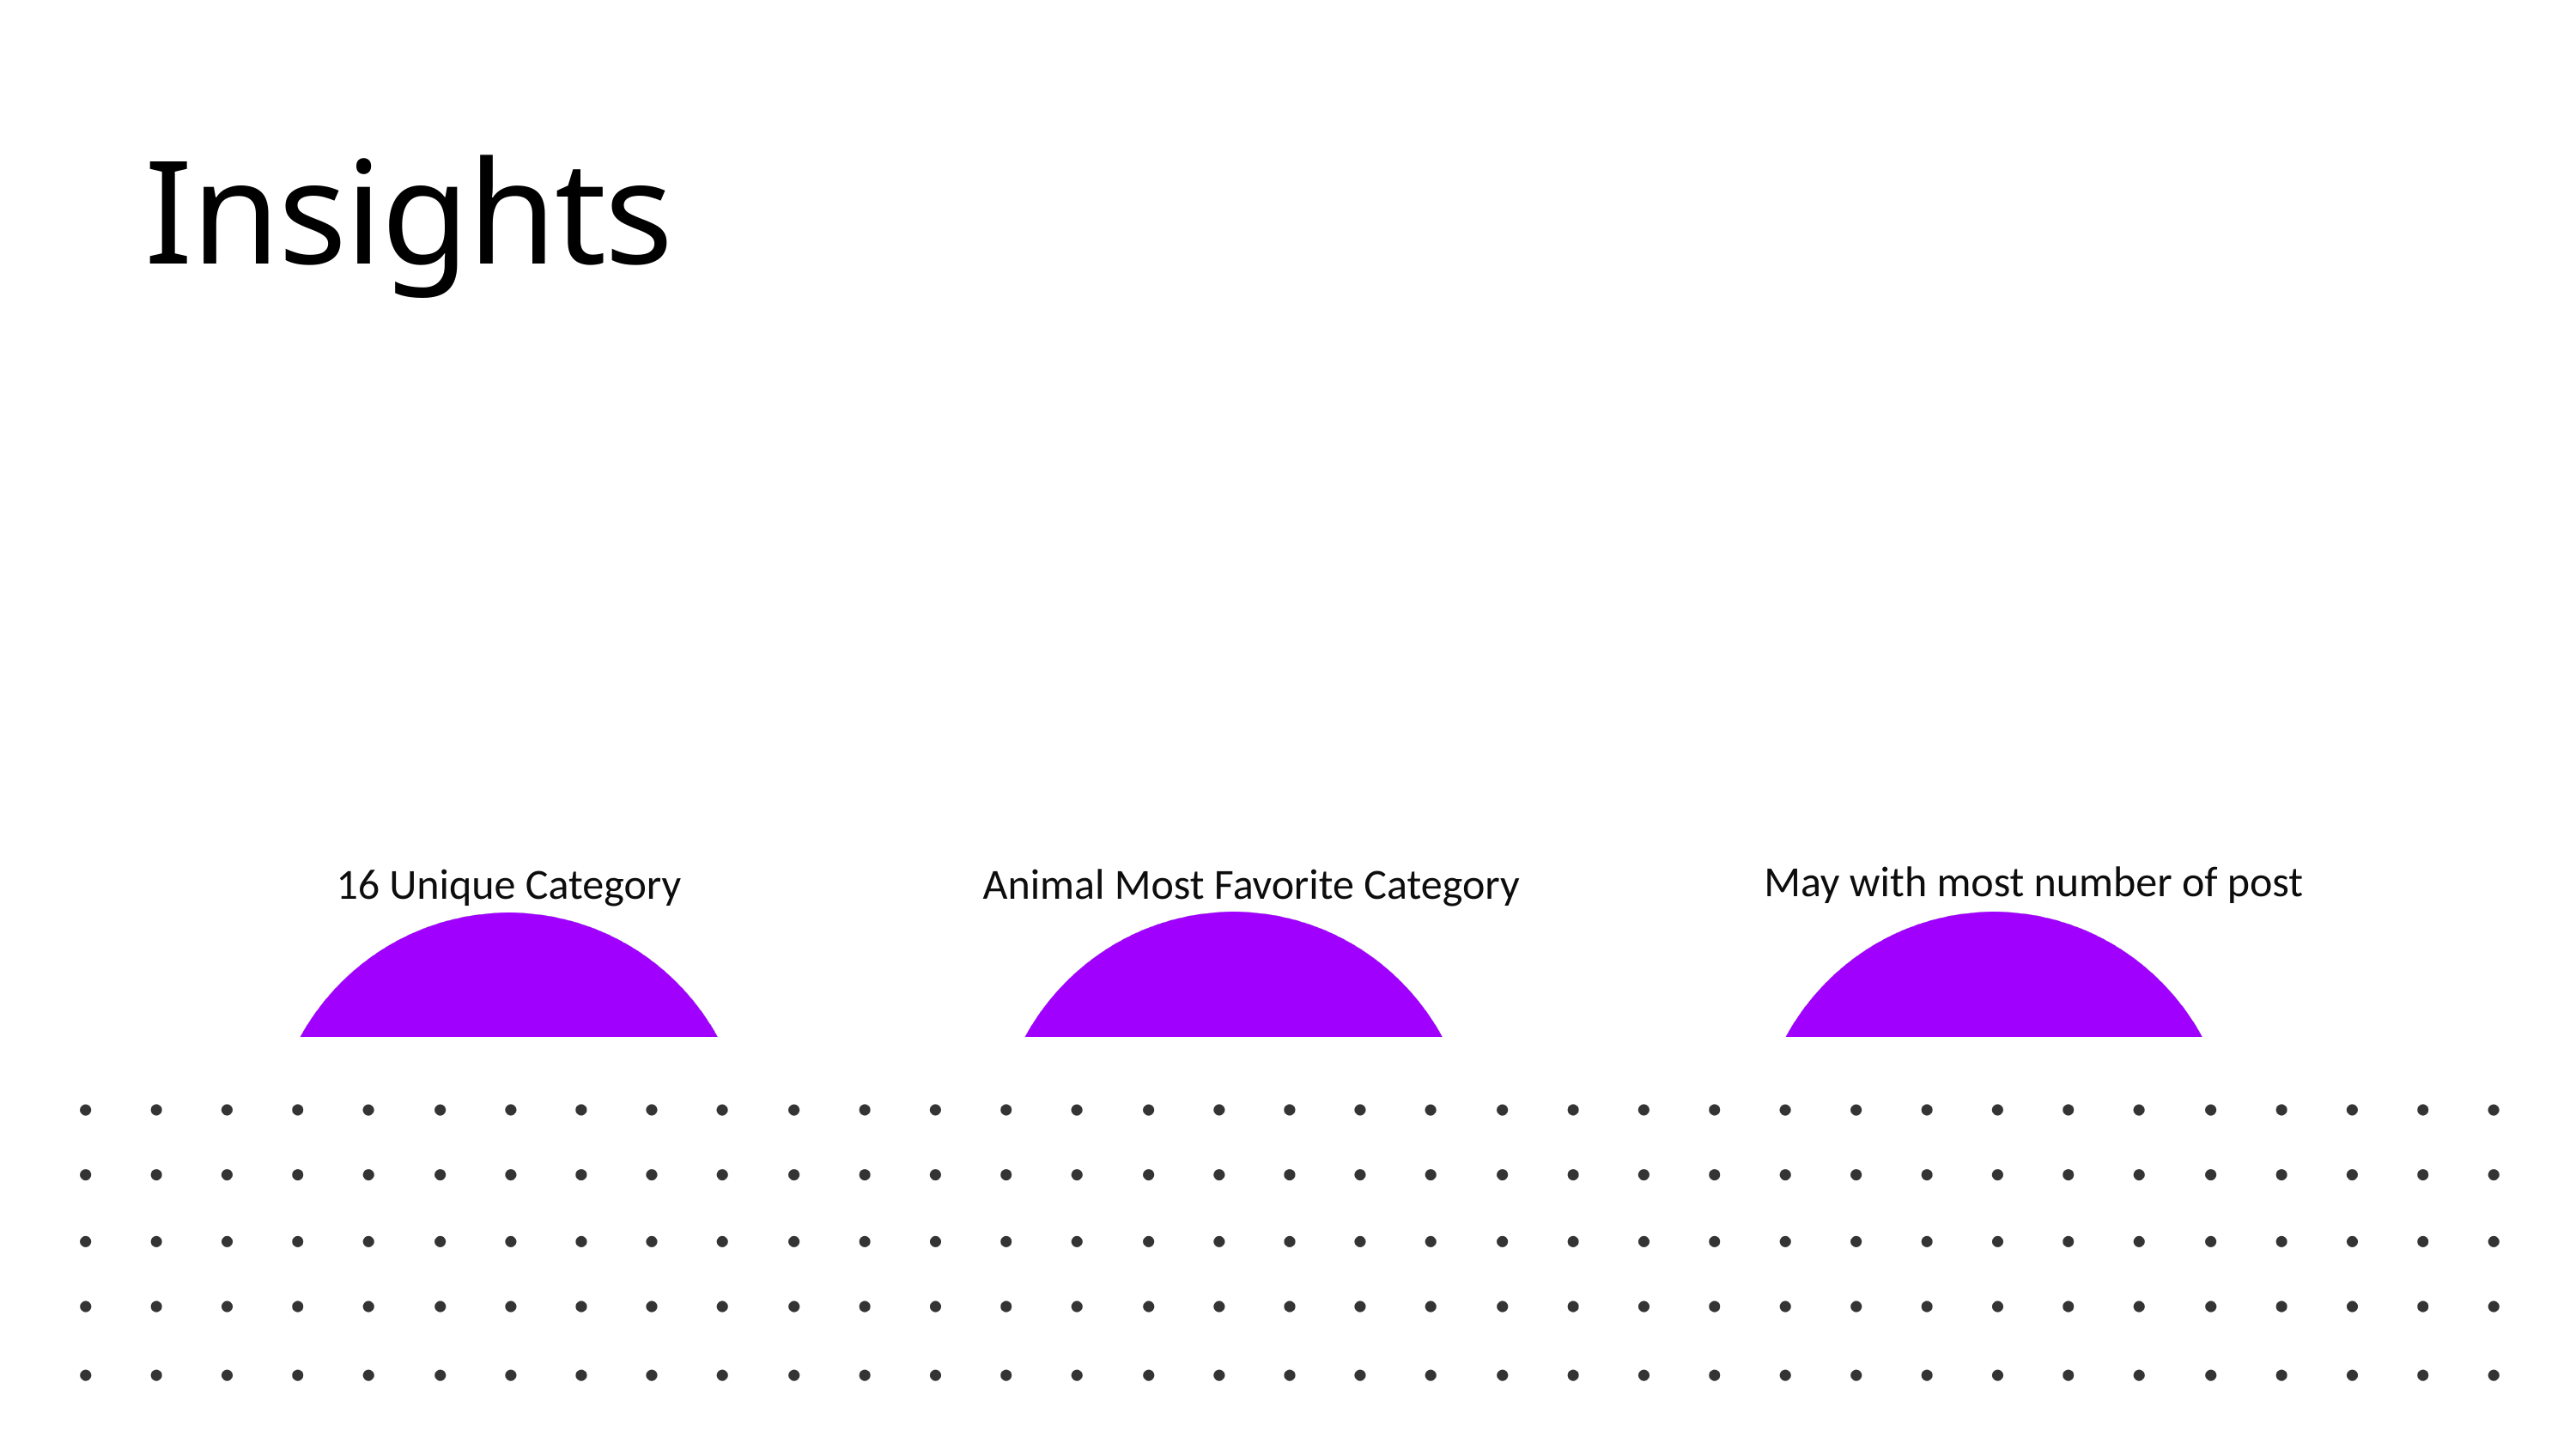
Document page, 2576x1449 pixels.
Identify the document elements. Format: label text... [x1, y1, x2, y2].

picture [1784, 912, 2204, 1037]
picture [299, 912, 719, 1037]
picture [1024, 912, 1443, 1037]
text_box Insights [144, 121, 799, 294]
text_box Animal Most Favorite Category [969, 849, 1534, 914]
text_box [72, 1099, 2504, 1385]
text_box May with most number of post [1751, 846, 2317, 912]
text_box 16 Unique Category [323, 849, 695, 911]
